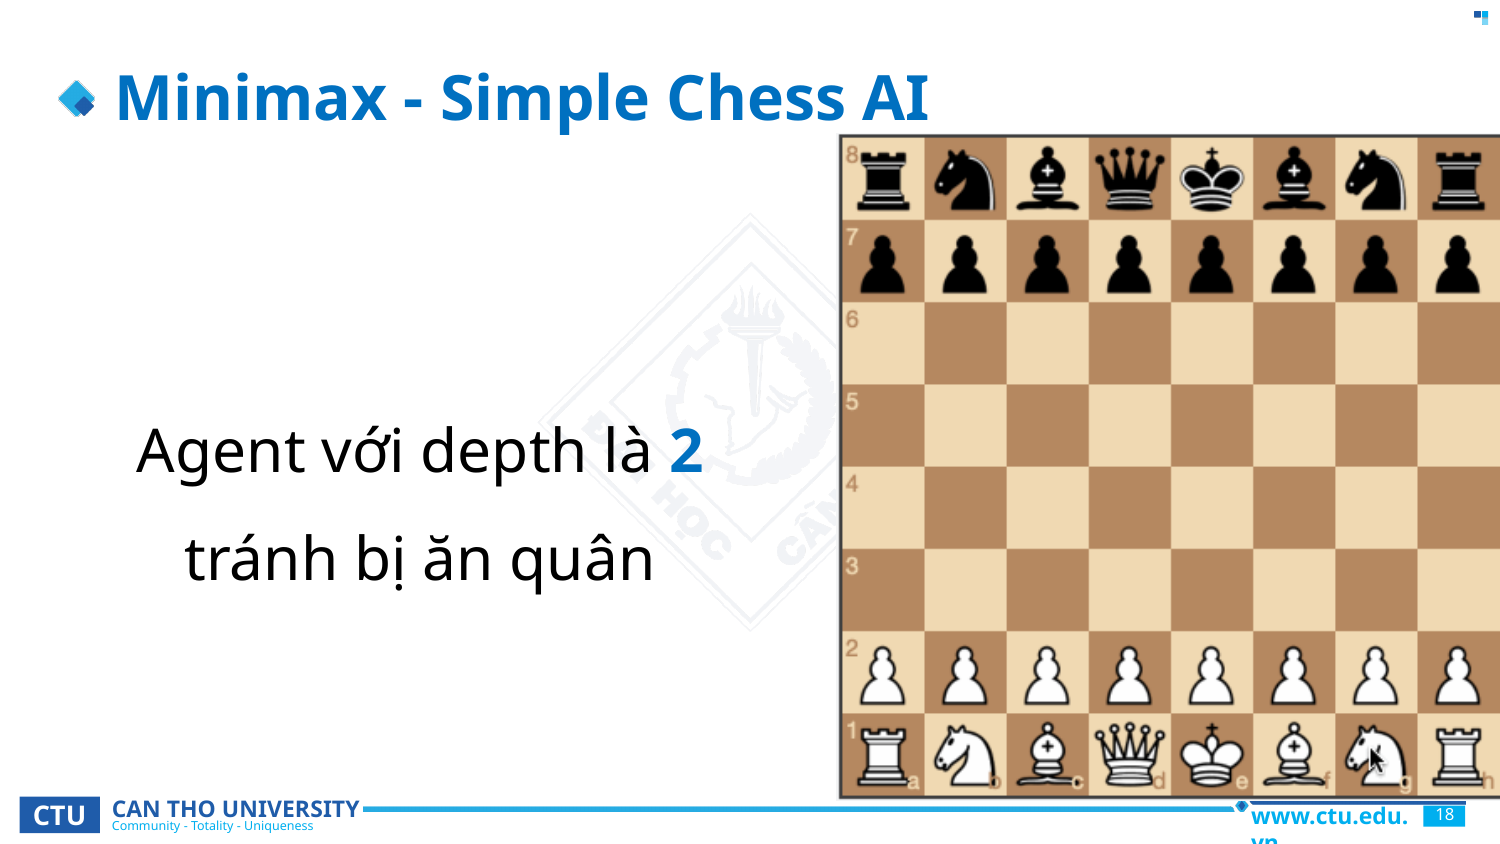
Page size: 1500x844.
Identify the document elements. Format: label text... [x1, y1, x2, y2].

picture [58, 80, 95, 117]
text_box Agent với depth là 2 tránh bị ăn quân [23, 360, 819, 608]
title Minimax - Simple Chess AI [103, 40, 1397, 161]
picture [265, 823, 271, 833]
picture [1474, 11, 1489, 25]
picture [173, 823, 179, 833]
picture [128, 823, 137, 830]
picture [363, 133, 1500, 812]
